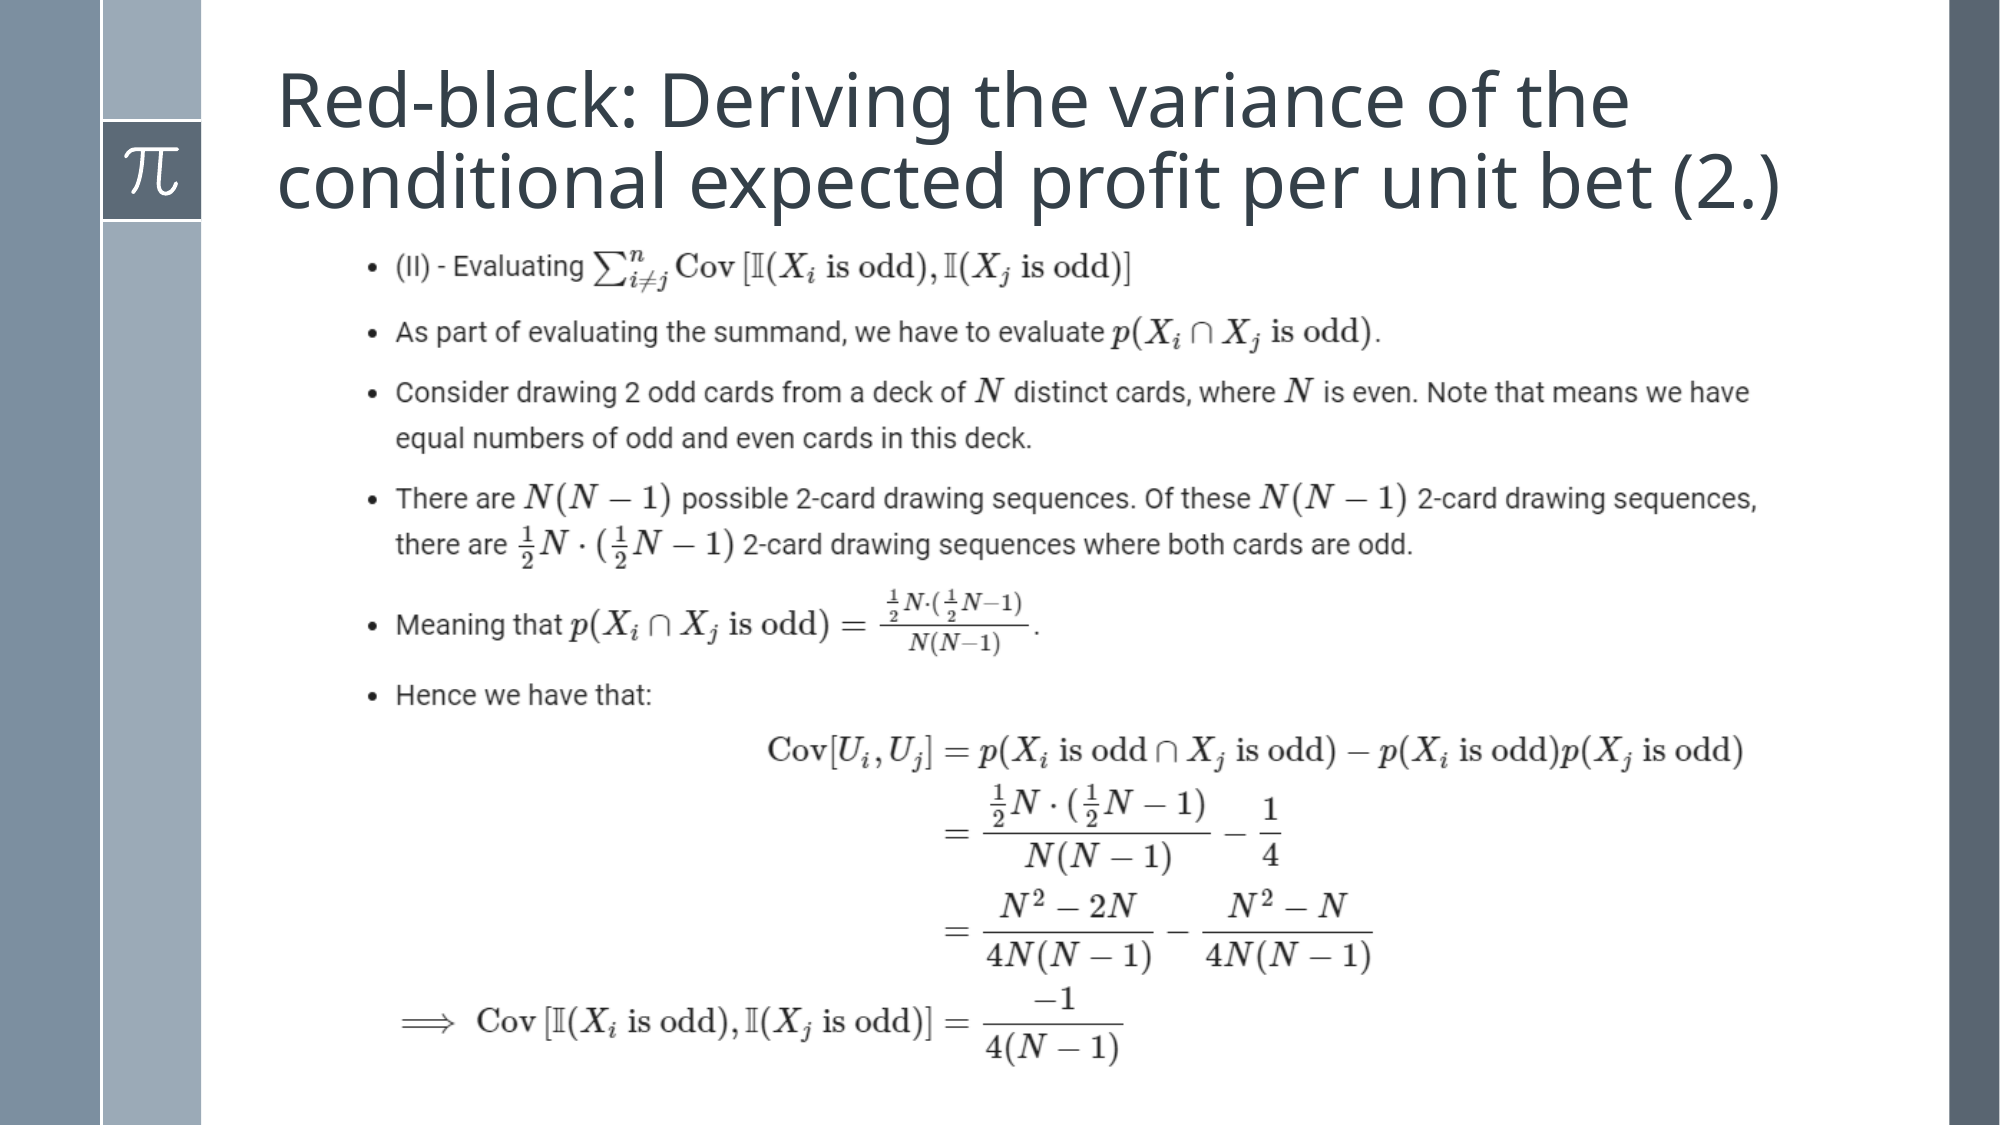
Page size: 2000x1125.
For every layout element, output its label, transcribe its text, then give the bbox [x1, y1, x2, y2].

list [321, 236, 1806, 1084]
title Red-black: Deriving the variance of the conditional expected profit per unit bet (2.) [261, 29, 1867, 233]
